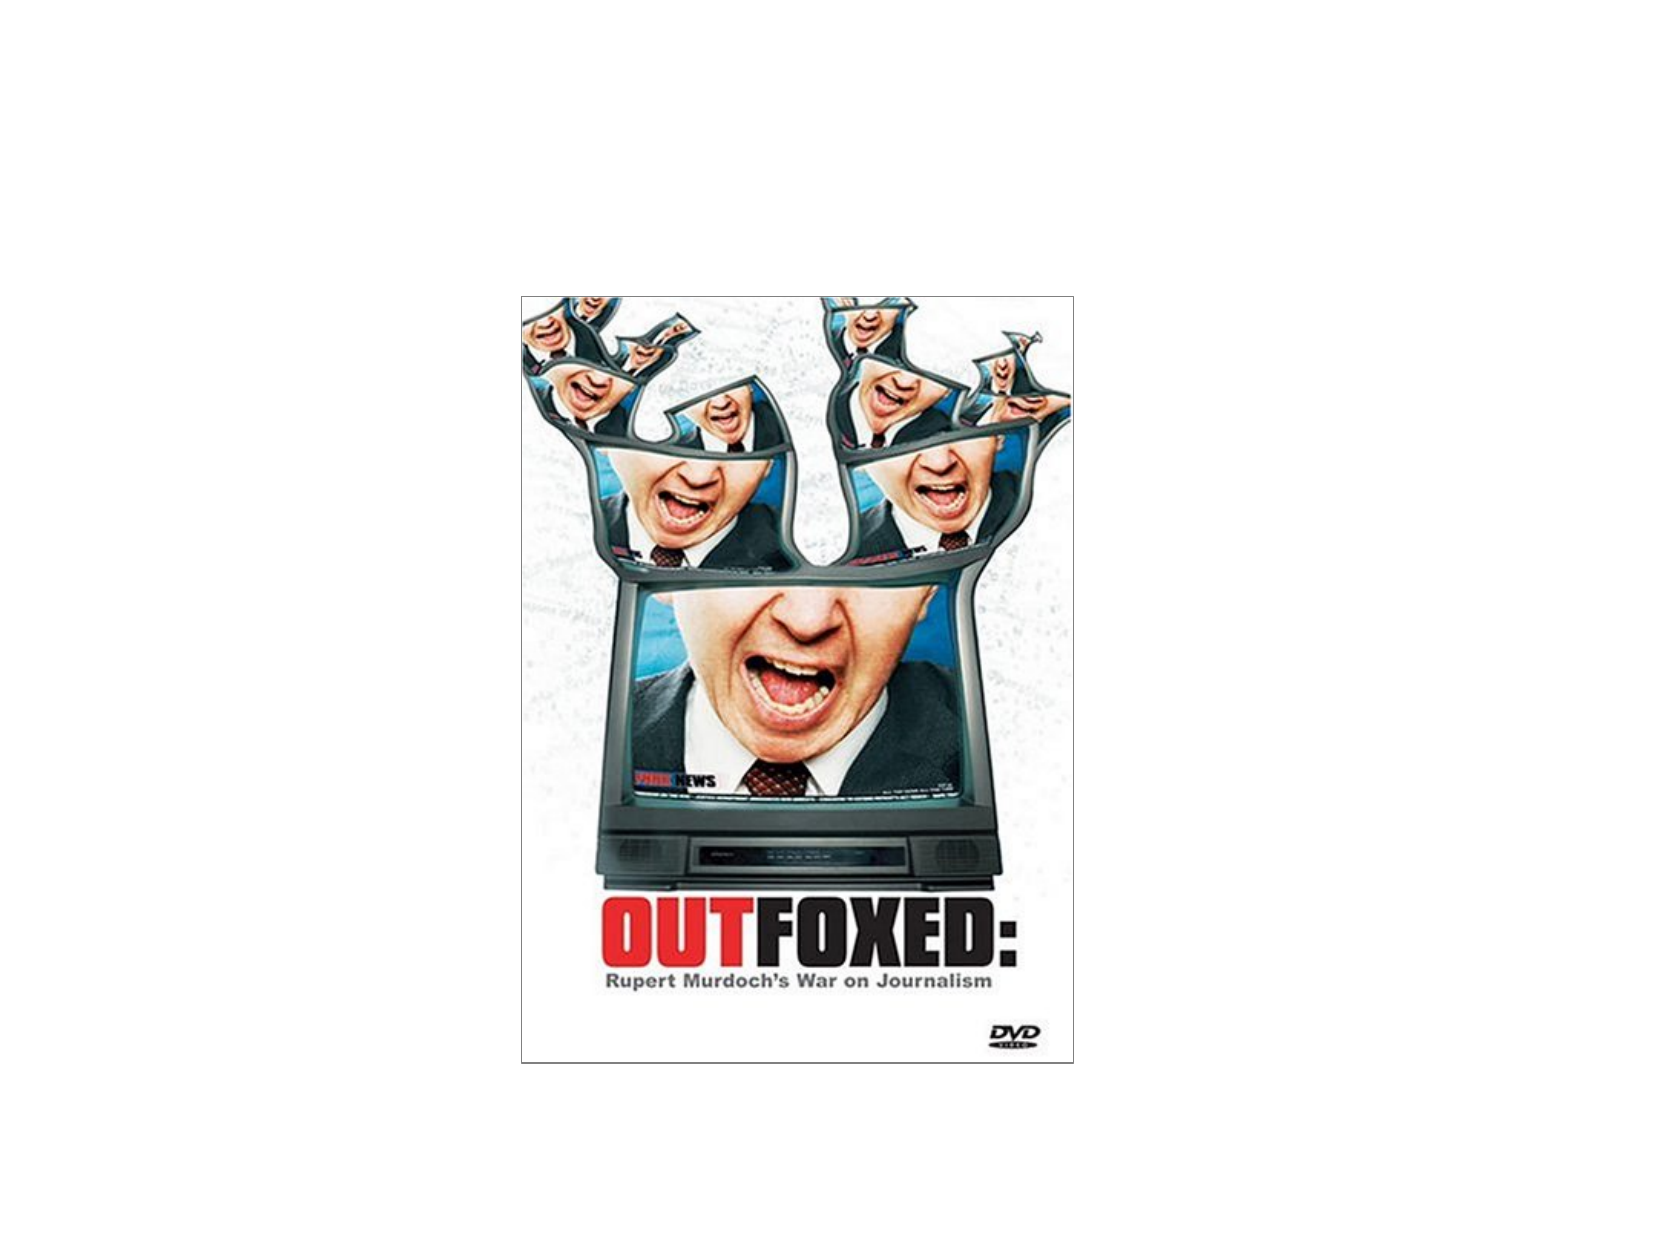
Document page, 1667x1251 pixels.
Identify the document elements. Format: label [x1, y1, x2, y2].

picture [522, 297, 1074, 1063]
